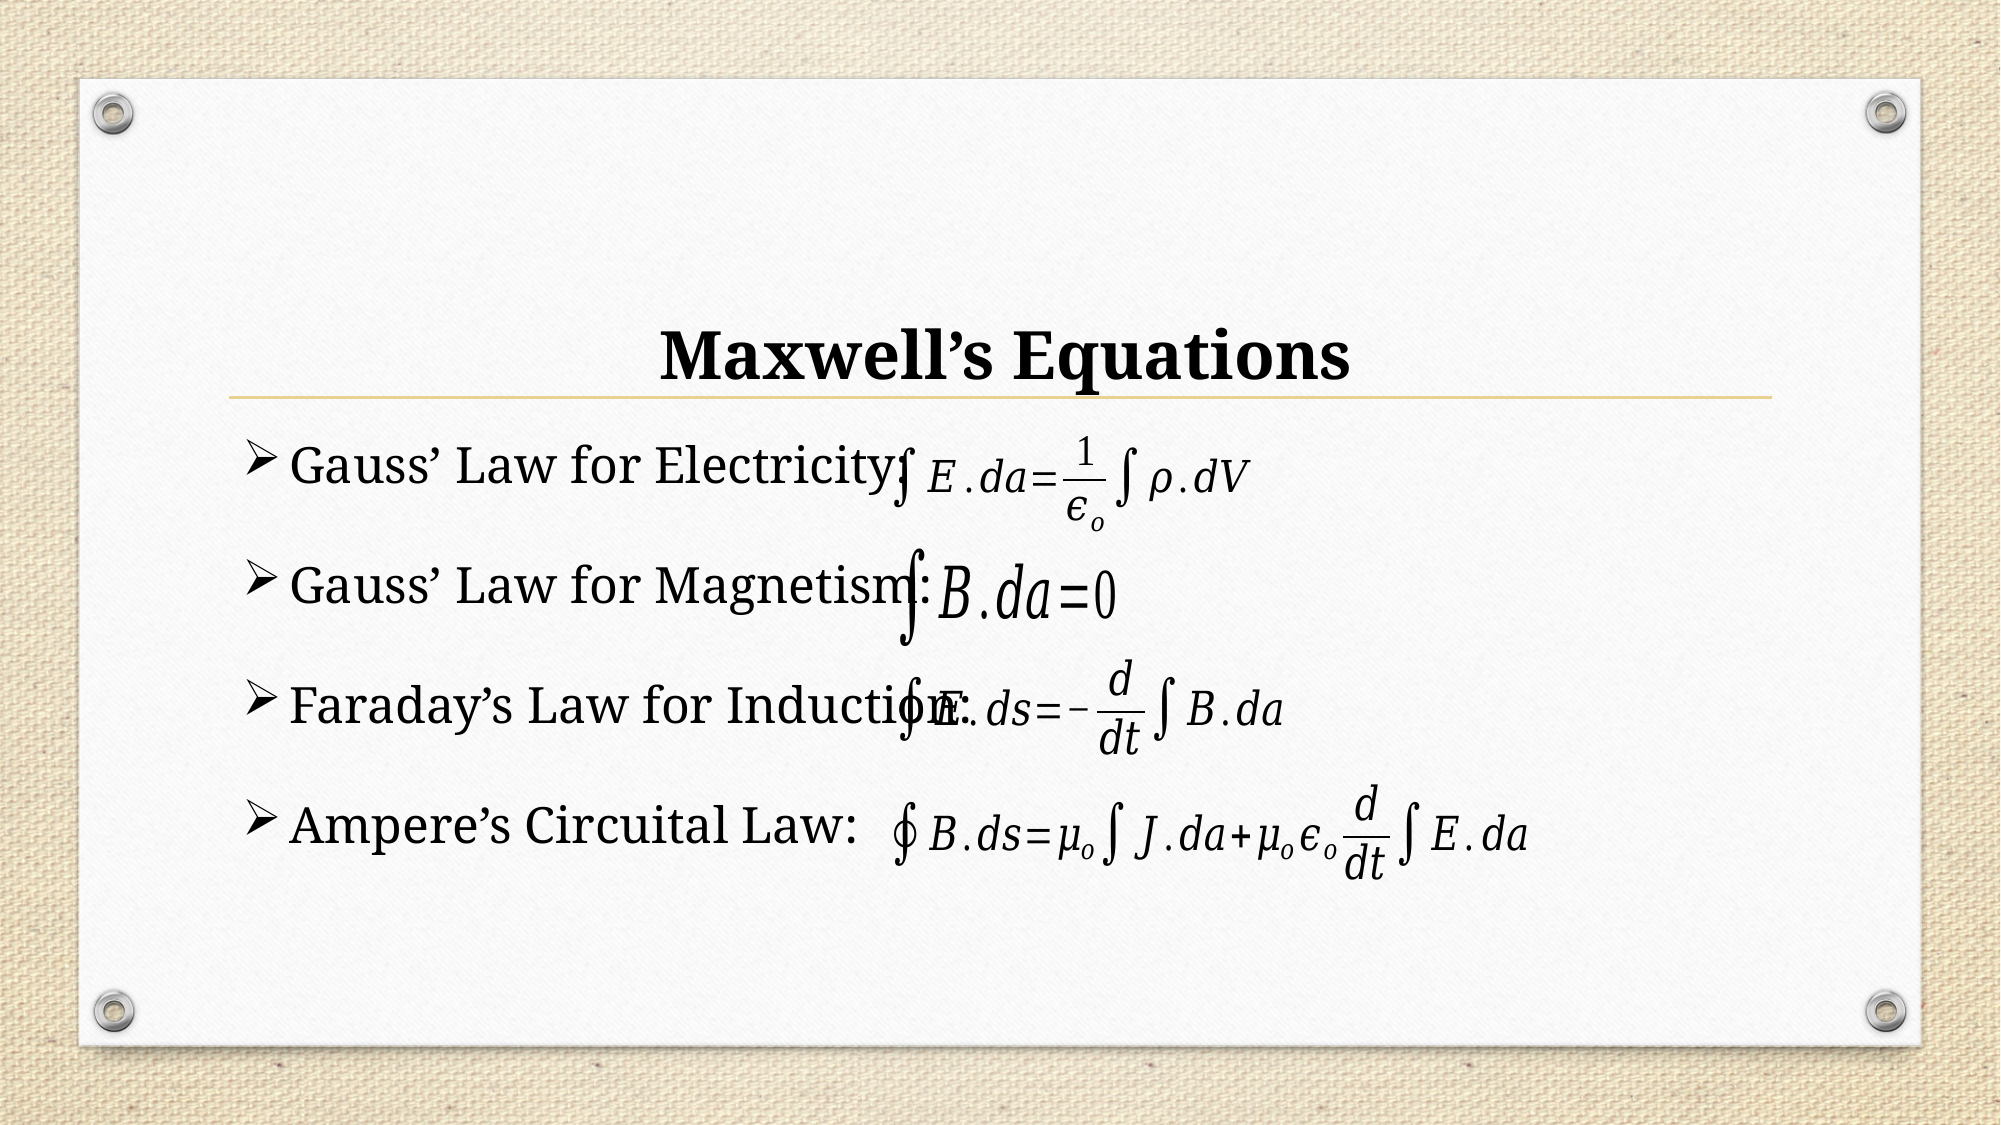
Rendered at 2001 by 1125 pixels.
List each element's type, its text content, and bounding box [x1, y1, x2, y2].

text_box Maxwell’s Equations [227, 305, 1785, 400]
picture [0, 0, 2001, 1125]
text_box Gauss’ Law for Electricity: Gauss’ Law for Magnetism: Faraday’s Law for Induction: Ampere’s Circuital Law: [227, 426, 1785, 862]
